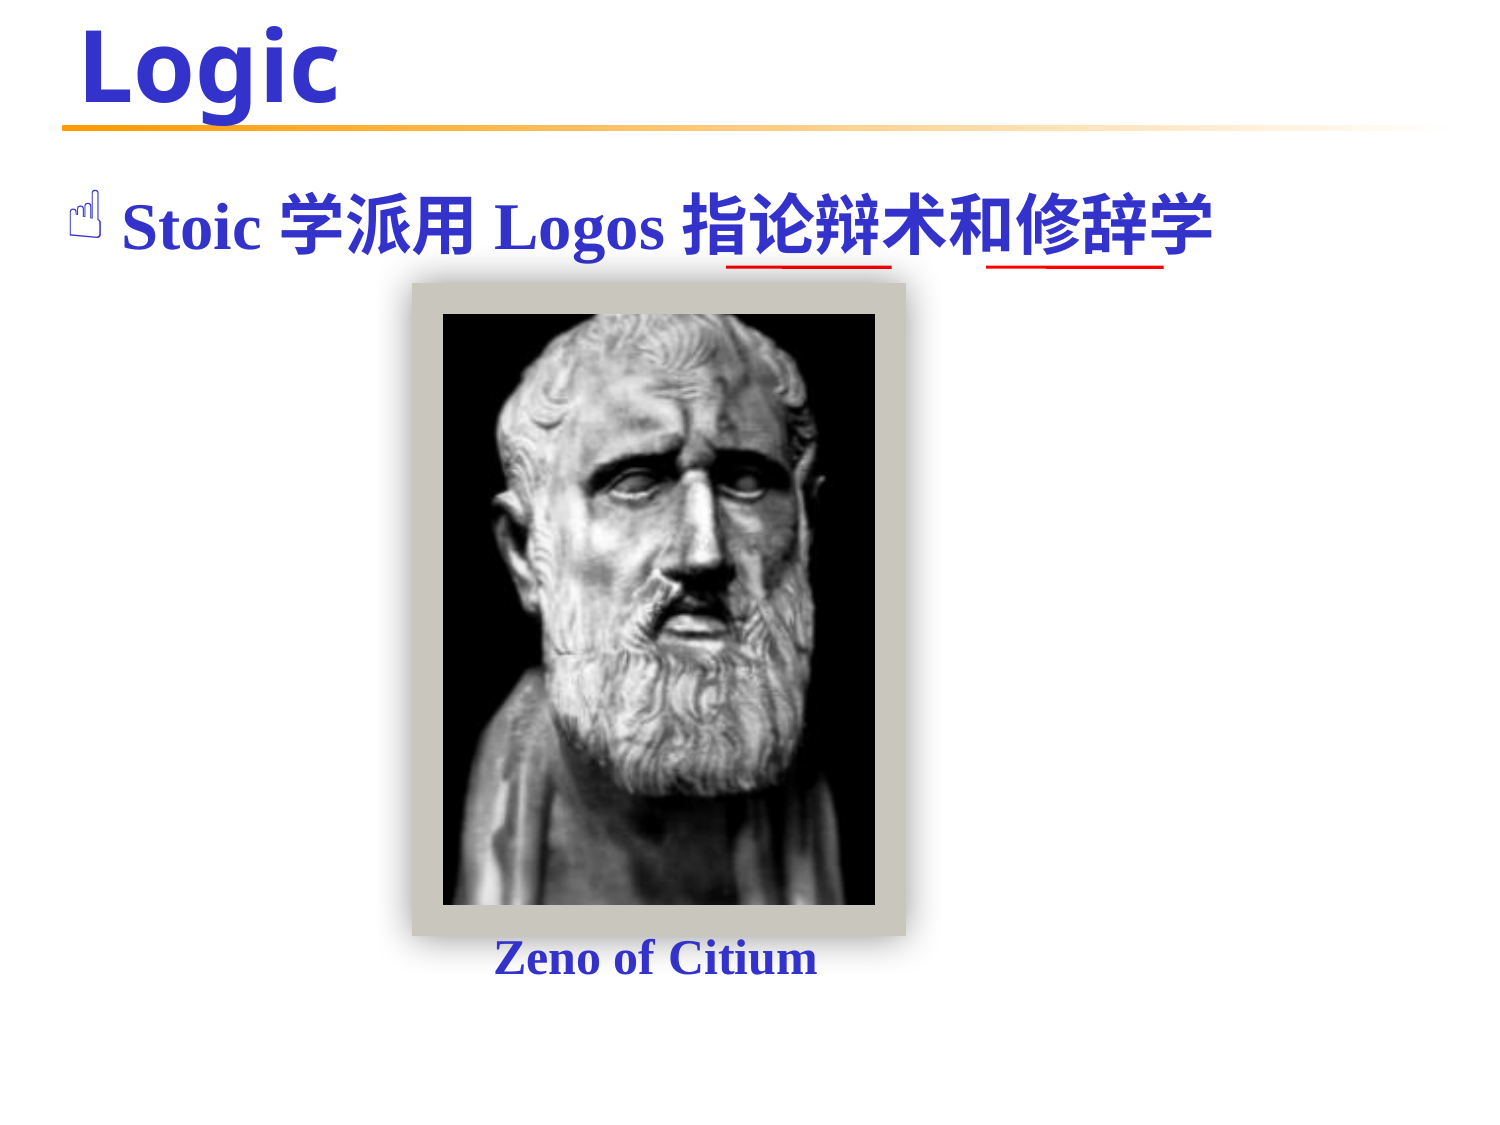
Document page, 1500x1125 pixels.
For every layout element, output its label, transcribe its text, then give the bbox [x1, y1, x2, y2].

picture [442, 314, 876, 906]
title Logic [62, 0, 1500, 125]
list Stoic学派用Logos指论辩术和修辞学 [50, 174, 1450, 1088]
text_box Zeno of Citium [478, 917, 846, 992]
